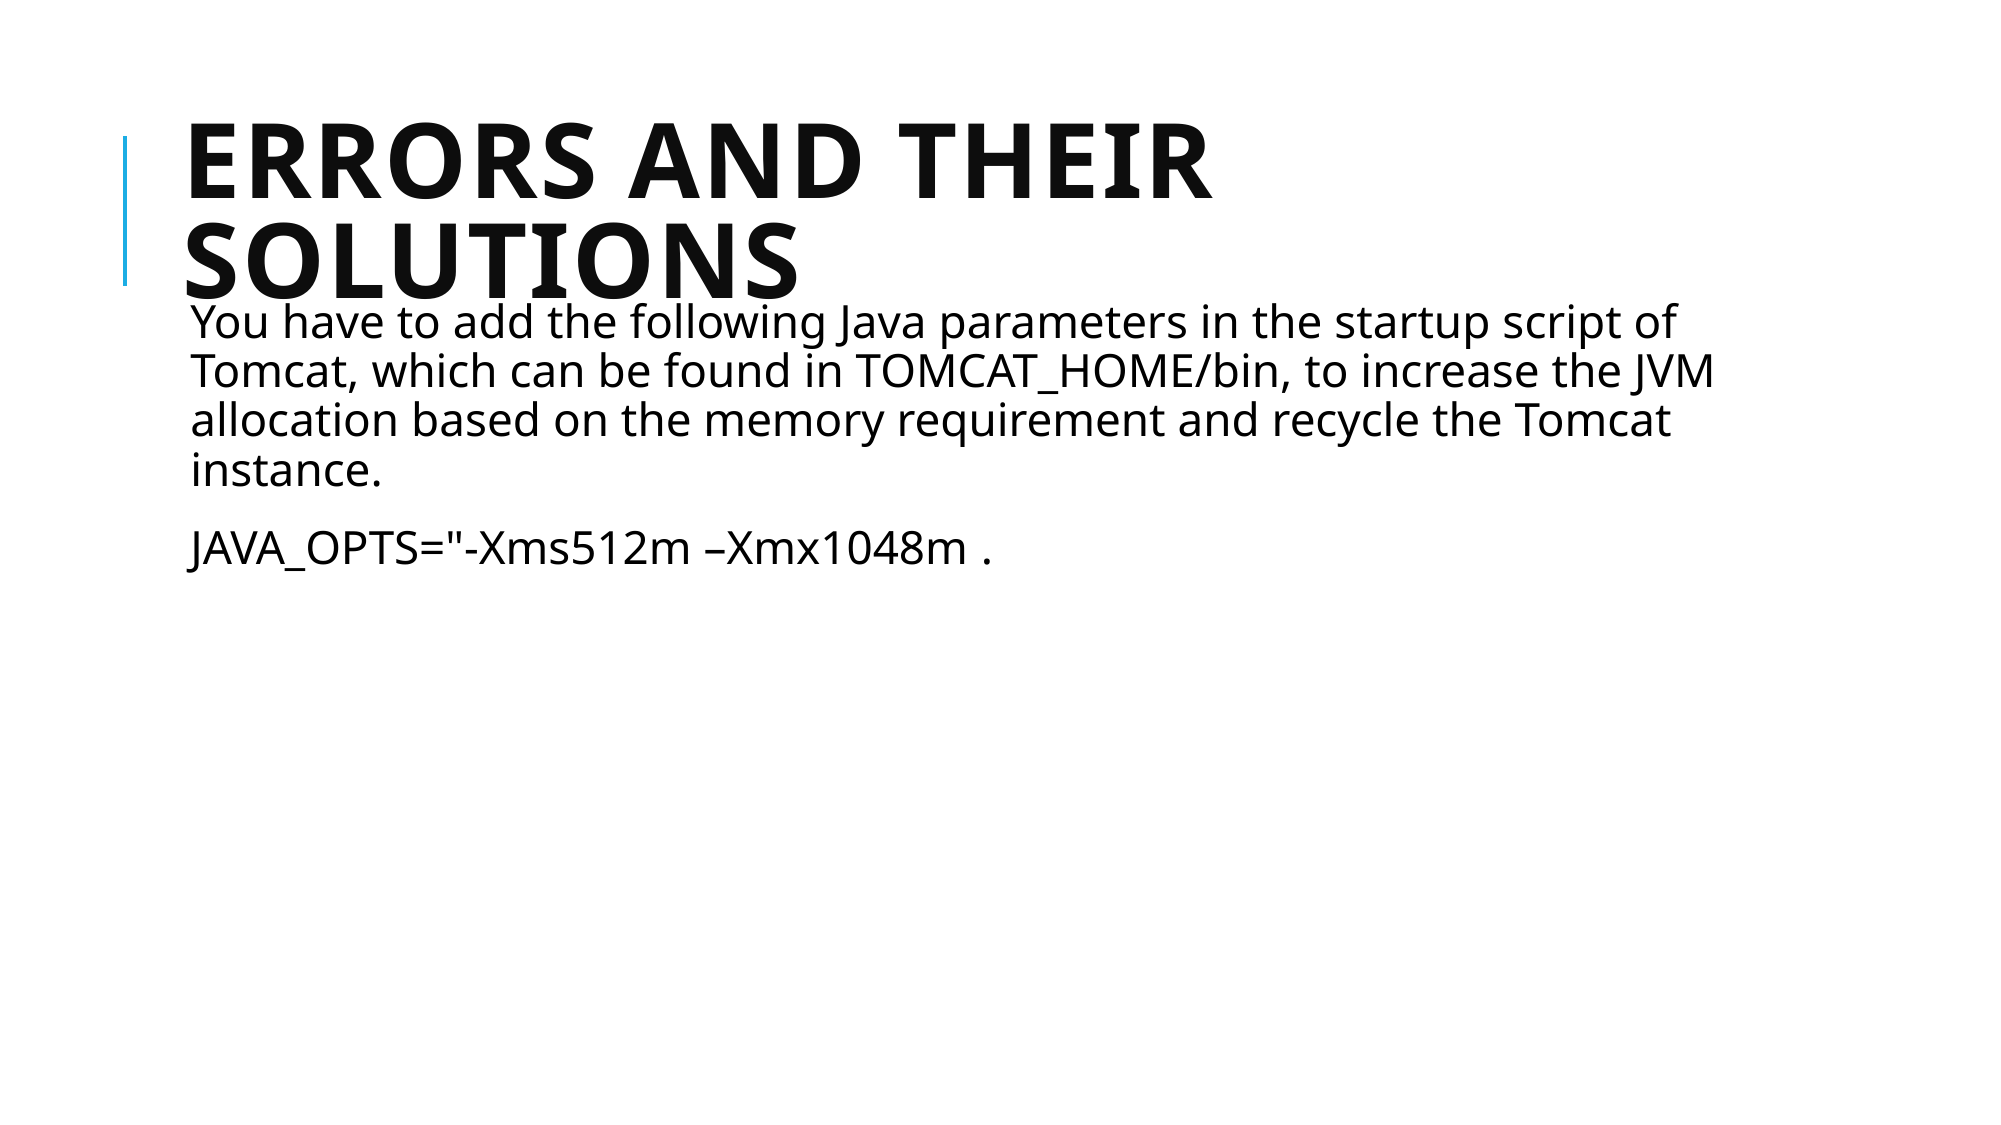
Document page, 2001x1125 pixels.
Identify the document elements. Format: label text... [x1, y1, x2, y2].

list You have to add the following Java parameters in the startup script of Tomcat, which can be found in TOMCAT_HOME/bin, to increase the JVM allocation based on the memory requirement and recycle the Tomcat instance. JAVA_OPTS="-Xms512m –Xmx1048m . [168, 291, 1763, 1035]
title Errors and their solutions [168, 96, 1763, 291]
